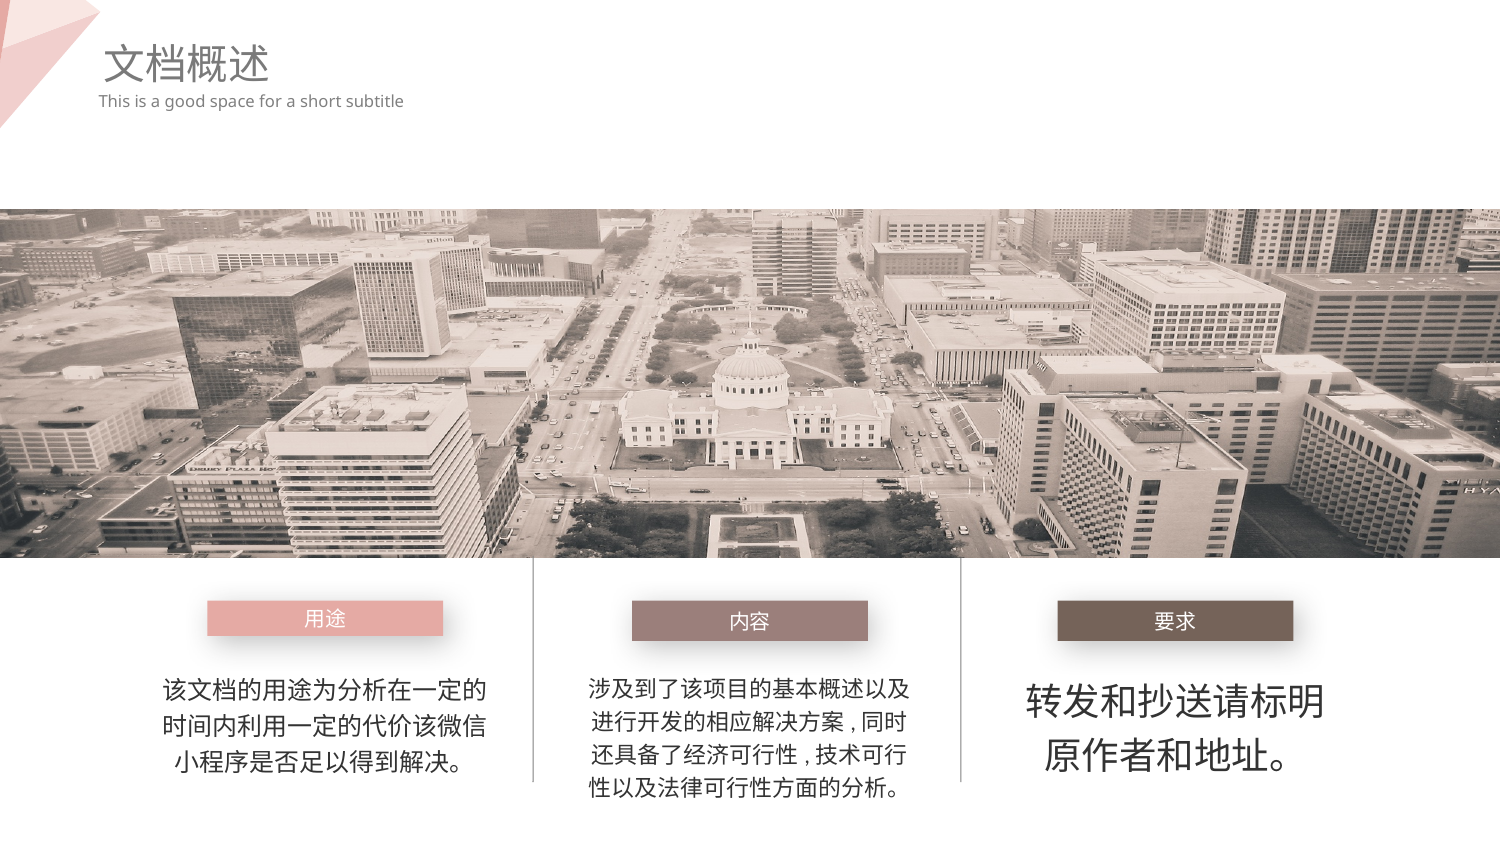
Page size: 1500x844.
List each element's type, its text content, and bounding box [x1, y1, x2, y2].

text_box 文档概述 [104, 30, 286, 83]
text_box 用途 [205, 599, 445, 638]
text_box 要求 [1056, 599, 1295, 643]
text_box [0, 209, 1500, 558]
text_box This is a good space for a short subtitle [104, 83, 420, 119]
text_box 内容 [630, 599, 870, 643]
text_box 涉及到了该项目的基本概述以及进行开发的相应解决方案,同时还具备了经济可行性,技术可行性以及法律可行性方面的分析。 [584, 668, 915, 801]
text_box 转发和抄送请标明原作者和地址。 [1010, 668, 1341, 777]
text_box 该文档的用途为分析在一定的时间内利用一定的代价该微信小程序是否足以得到解决。 [160, 668, 491, 777]
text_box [0, 0, 101, 131]
